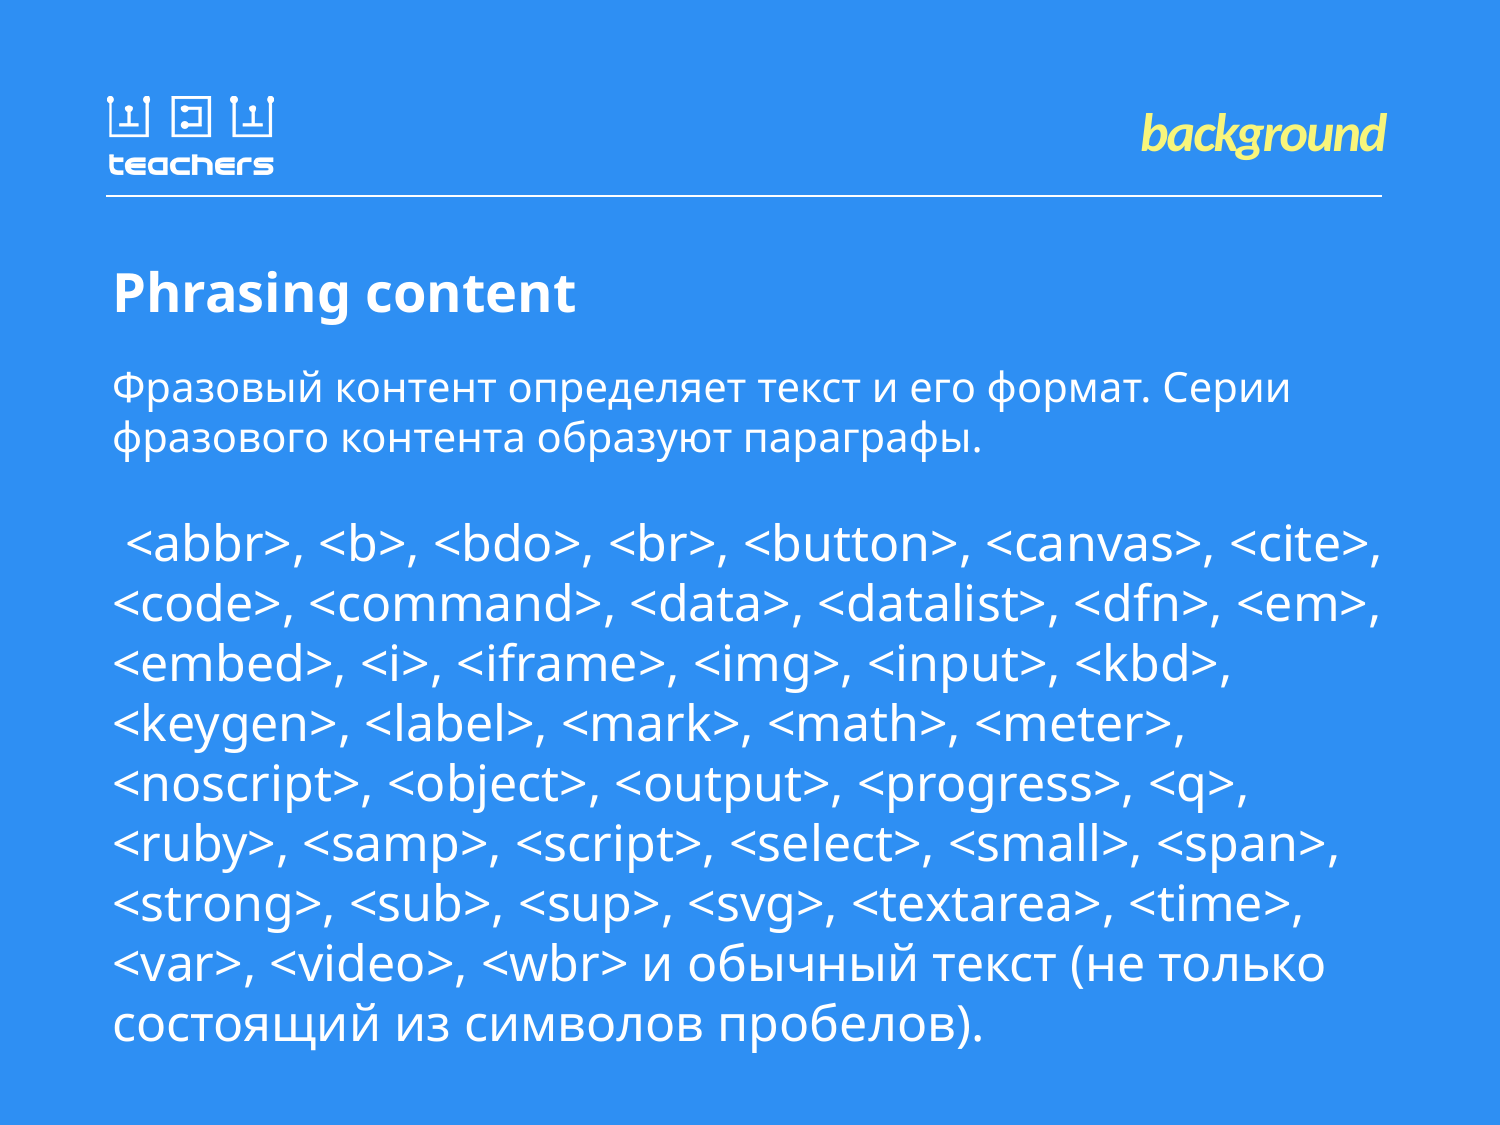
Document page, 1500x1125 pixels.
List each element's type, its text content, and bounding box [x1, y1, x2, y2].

picture [100, 86, 279, 182]
list background [100, 81, 1388, 188]
text_box Phrasing content Фразовый контент определяет текст и его формат. Серии фразового контента образуют параграфы. <abbr>, <b>, <bdo>, <br>, <button>, <canvas>, <cite>, <code>, <command>, <data>, <datalist>, <dfn>, <em>, <embed>, <i>, <iframe>, <img>, <input>, <kbd>, <keygen>, <label>, <mark>, <math>, <meter>, <noscript>, <object>, <output>, <progress>, <q>, <ruby>, <samp>, <script>, <select>, <small>, <span>, <strong>, <sub>, <sup>, <svg>, <textarea>, <time>, <var>, <video>, <wbr> и обычный текст (не только состоящий из символов пробелов). [100, 246, 1400, 1063]
